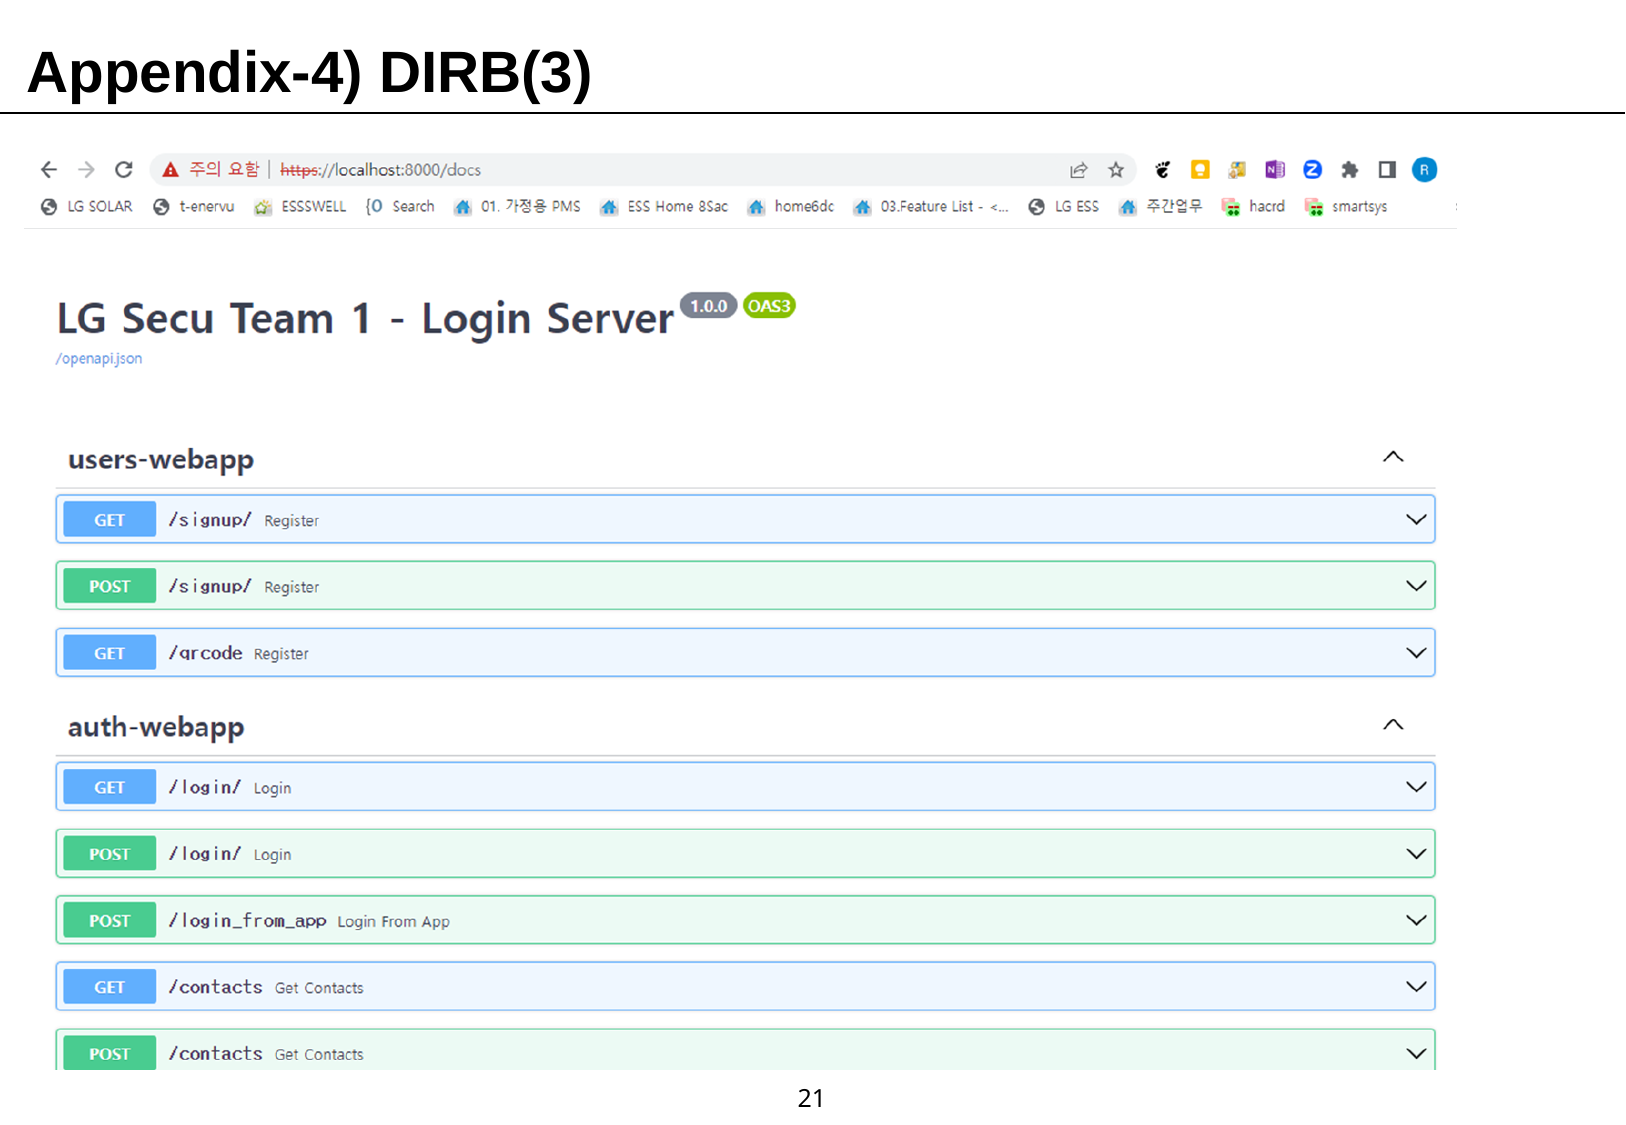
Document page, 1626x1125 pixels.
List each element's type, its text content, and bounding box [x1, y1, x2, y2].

text_box Appendix-4) DIRB(3) [11, 12, 1183, 112]
picture [24, 147, 1457, 1070]
slide_number ‹#› [622, 1077, 1002, 1125]
